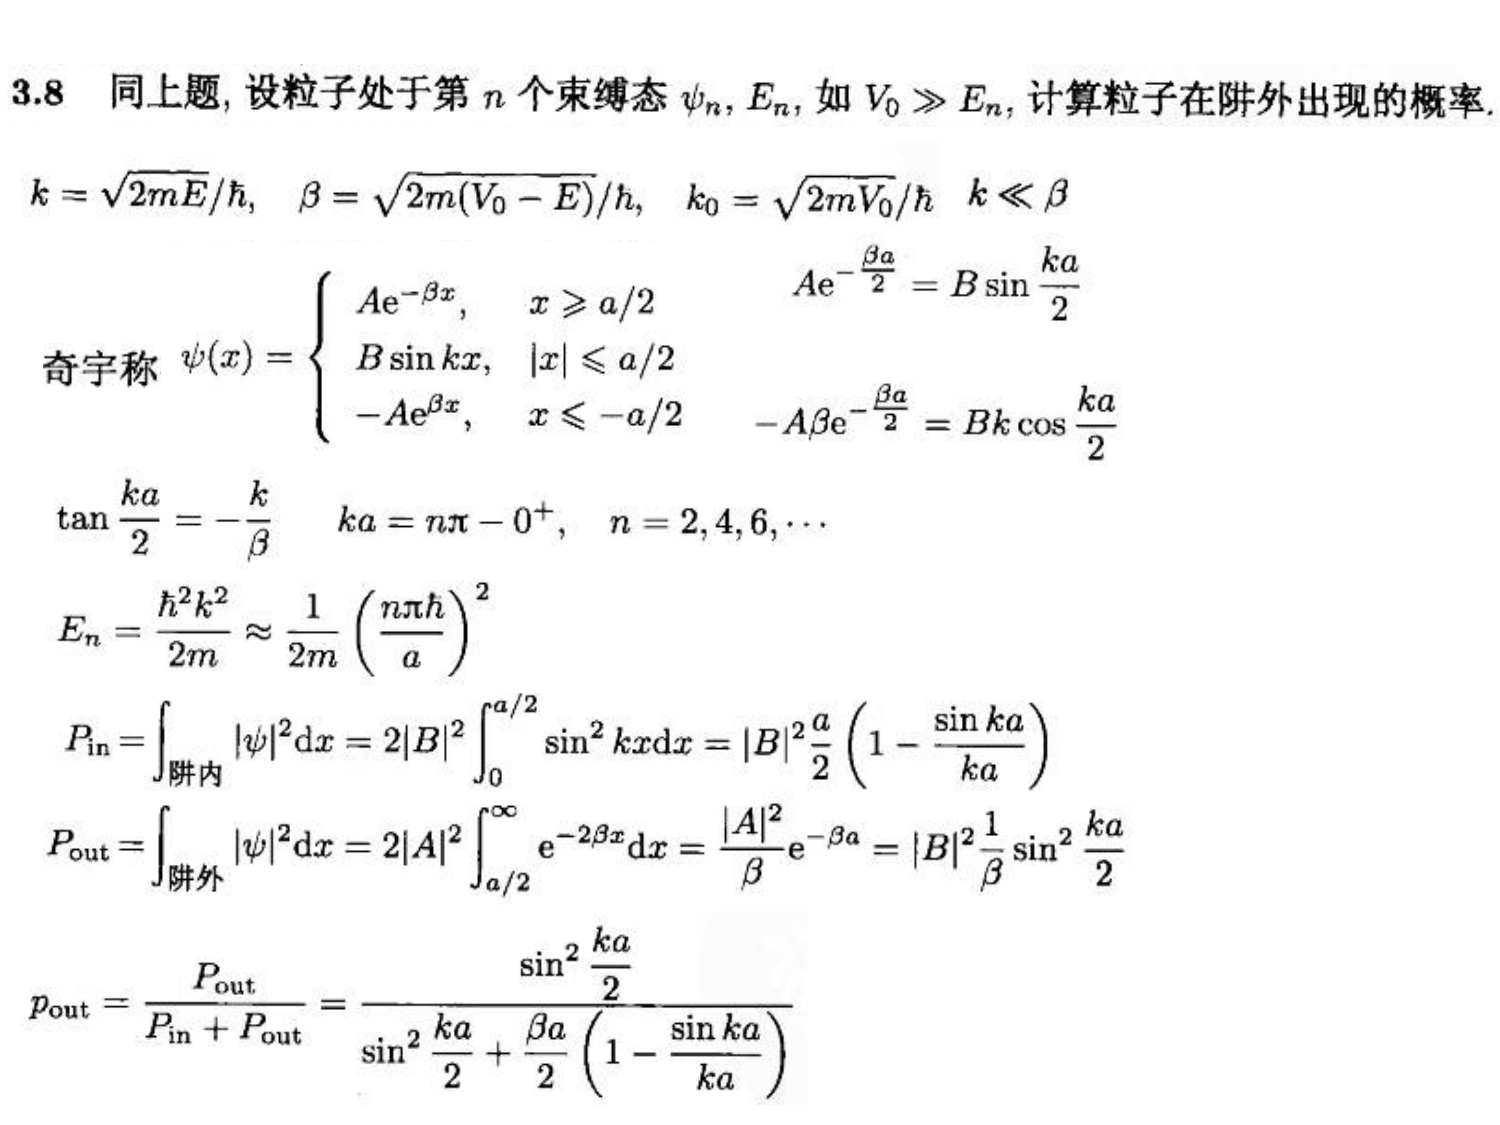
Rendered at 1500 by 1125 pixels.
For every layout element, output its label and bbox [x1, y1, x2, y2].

picture [333, 484, 835, 546]
picture [20, 141, 1129, 466]
picture [42, 460, 507, 691]
picture [966, 161, 1070, 215]
picture [42, 240, 699, 451]
picture [20, 911, 809, 1105]
picture [42, 692, 1147, 905]
picture [6, 63, 1500, 127]
